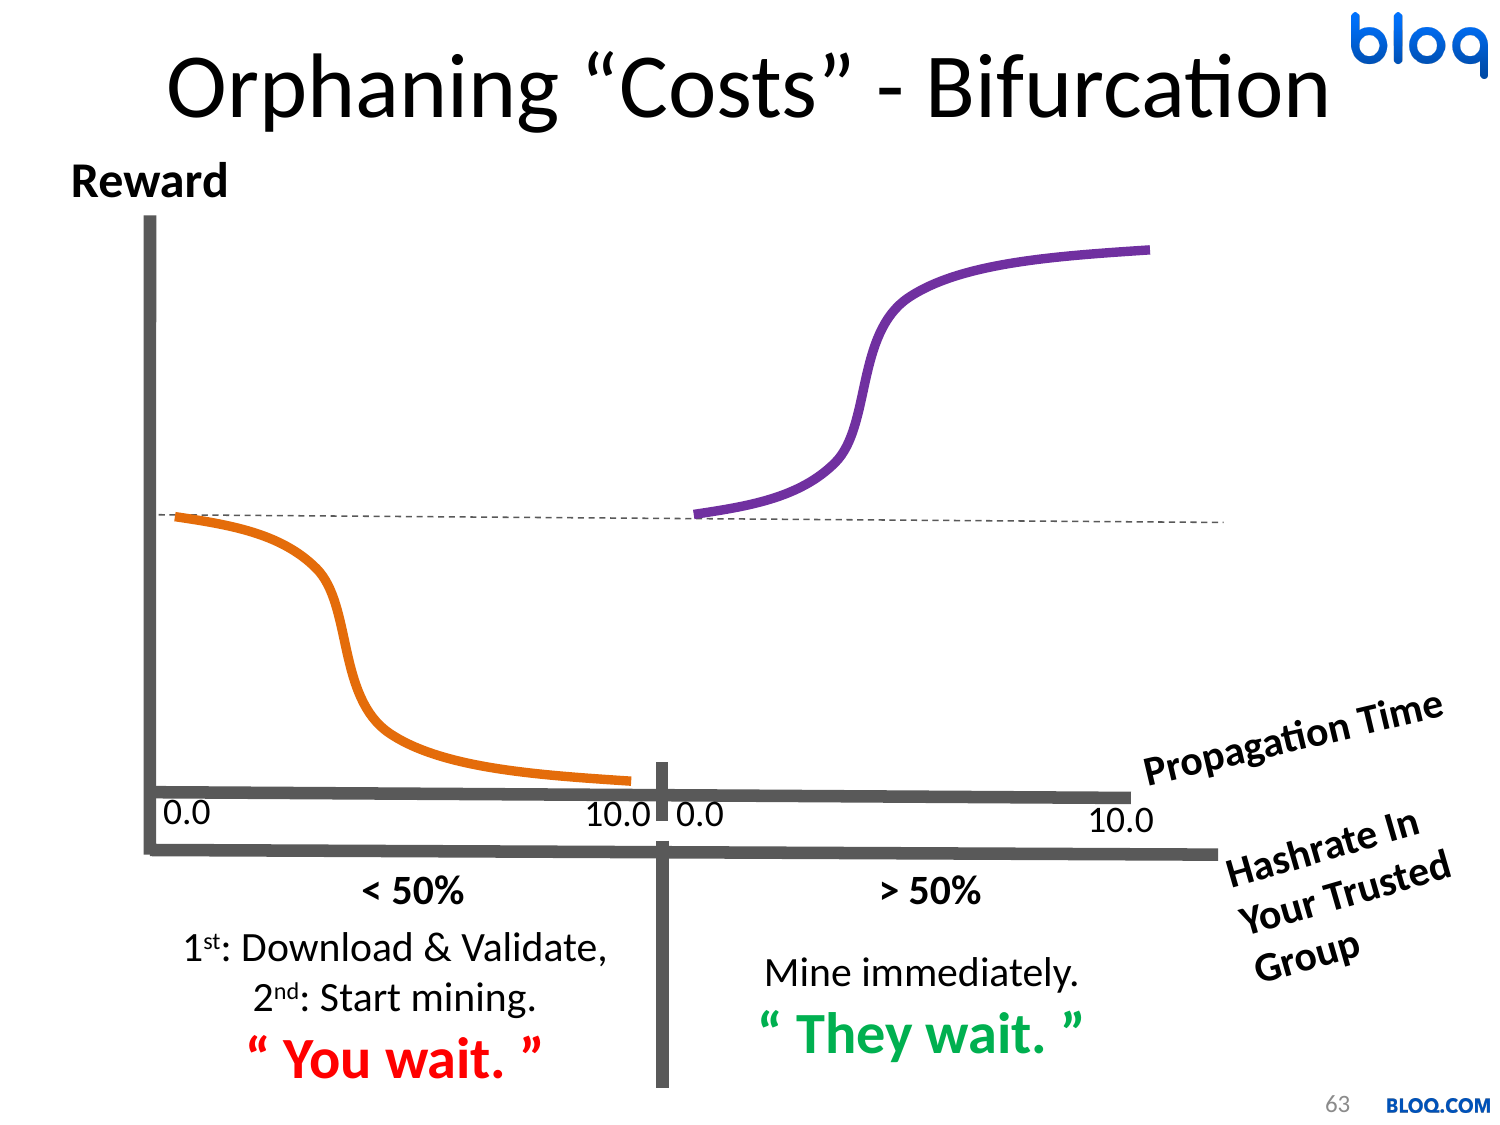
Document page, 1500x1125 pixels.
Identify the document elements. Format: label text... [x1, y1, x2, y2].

text_box [693, 247, 1151, 513]
text_box 0.0 [661, 806, 739, 842]
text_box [149, 791, 657, 799]
picture [1425, 12, 1488, 79]
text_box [666, 849, 1219, 855]
text_box 10.0 [569, 806, 661, 842]
text_box > 50% [863, 864, 997, 920]
text_box Hashrate In Your Trusted Group [1203, 765, 1500, 1004]
text_box 0.0 [154, 780, 226, 790]
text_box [667, 791, 1132, 799]
title Orphaning “Costs” - Bifurcation [75, 0, 1425, 175]
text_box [147, 514, 1224, 523]
text_box Propagation Time [1121, 664, 1464, 798]
text_box 0.0 [667, 782, 739, 790]
text_box Reward [56, 140, 244, 216]
text_box 10.0 [1072, 787, 1169, 848]
picture [1387, 1098, 1490, 1113]
text_box 1st: Download & Validate, 2nd: Start mining. “ You wait. ” [128, 912, 663, 1098]
text_box < 50% [346, 864, 480, 912]
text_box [153, 849, 658, 855]
text_box 10.0 [569, 781, 657, 790]
text_box 0.0 [154, 806, 226, 840]
slide_number 63 [1015, 1072, 1366, 1125]
text_box Mine immediately. “ They wait. ” [692, 937, 1151, 1073]
text_box [201, 532, 632, 781]
